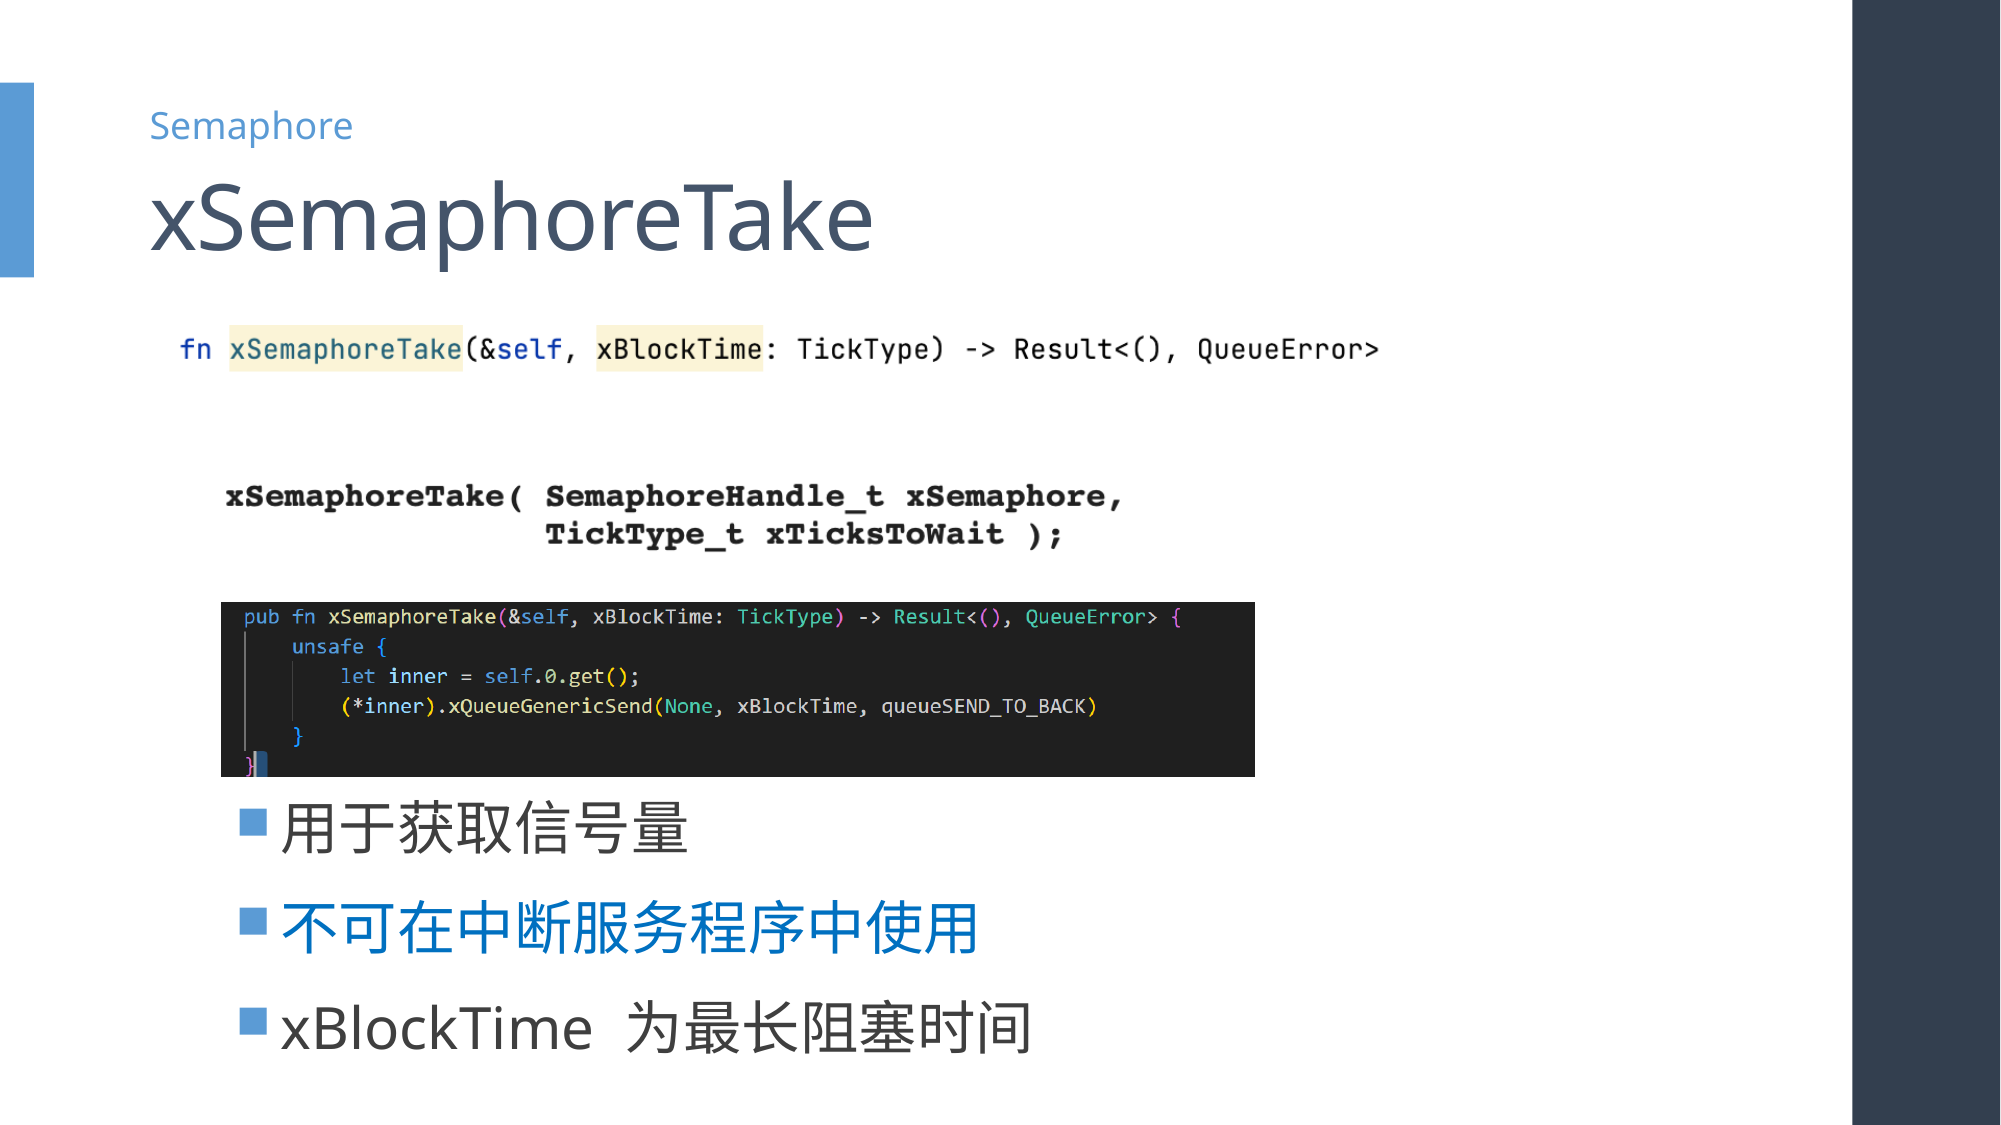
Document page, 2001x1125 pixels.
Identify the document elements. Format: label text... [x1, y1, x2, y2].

list 用于获取信号量 不可在中断服务程序中使用 xBlockTime 为最长阻塞时间 [221, 586, 1602, 1125]
picture [171, 325, 1393, 381]
picture [171, 466, 1393, 571]
list Semaphore [134, 89, 1734, 156]
slide_number [1852, 1012, 2000, 1110]
picture [220, 602, 1256, 777]
title xSemaphoreTake [134, 156, 1734, 278]
